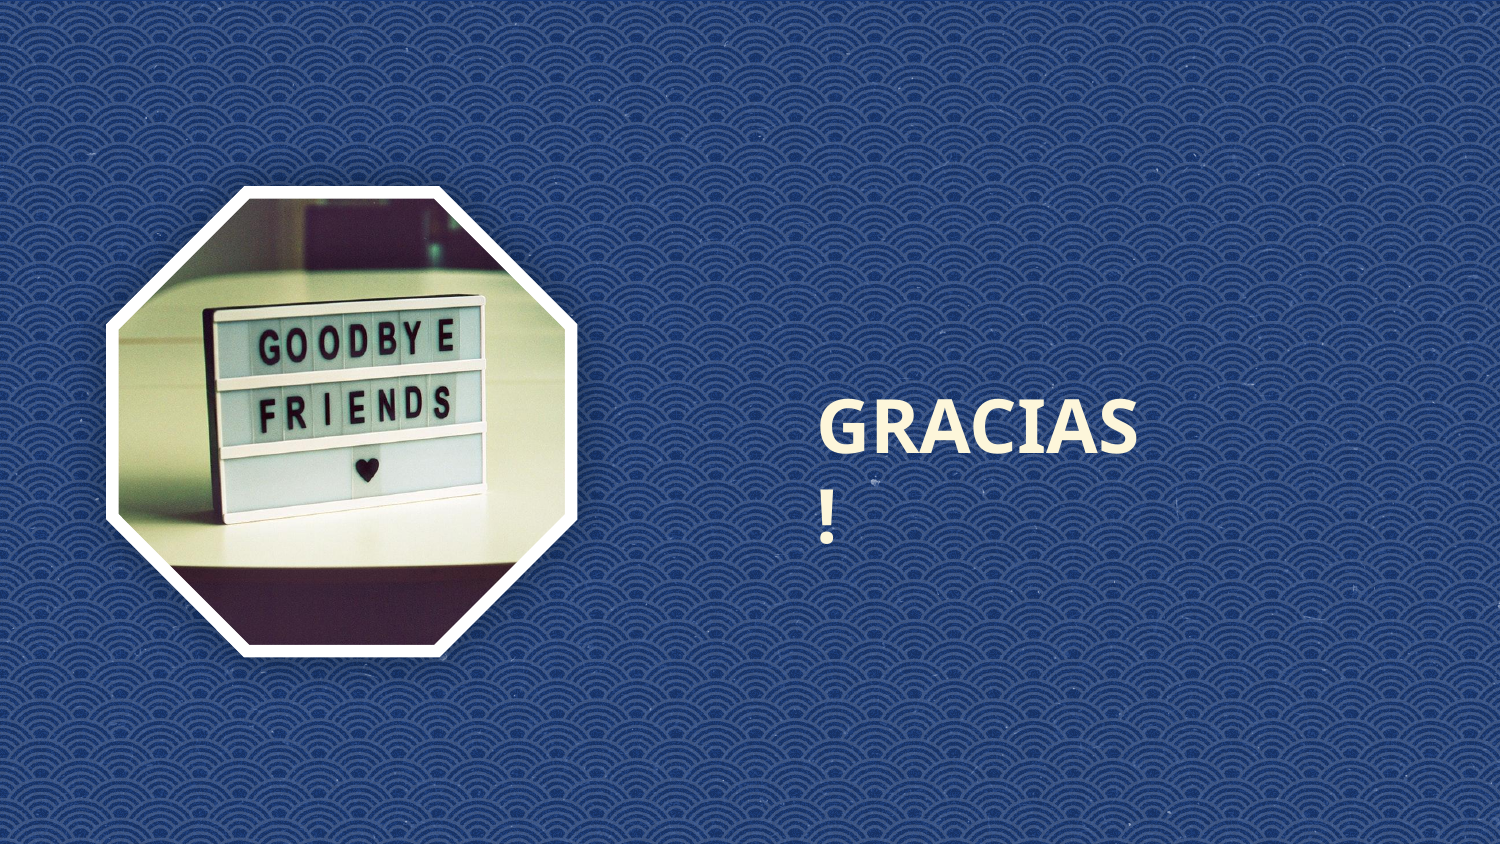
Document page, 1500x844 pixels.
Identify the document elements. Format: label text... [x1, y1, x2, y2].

picture [0, 1, 1500, 844]
title GRACIAS! [816, 378, 1157, 466]
